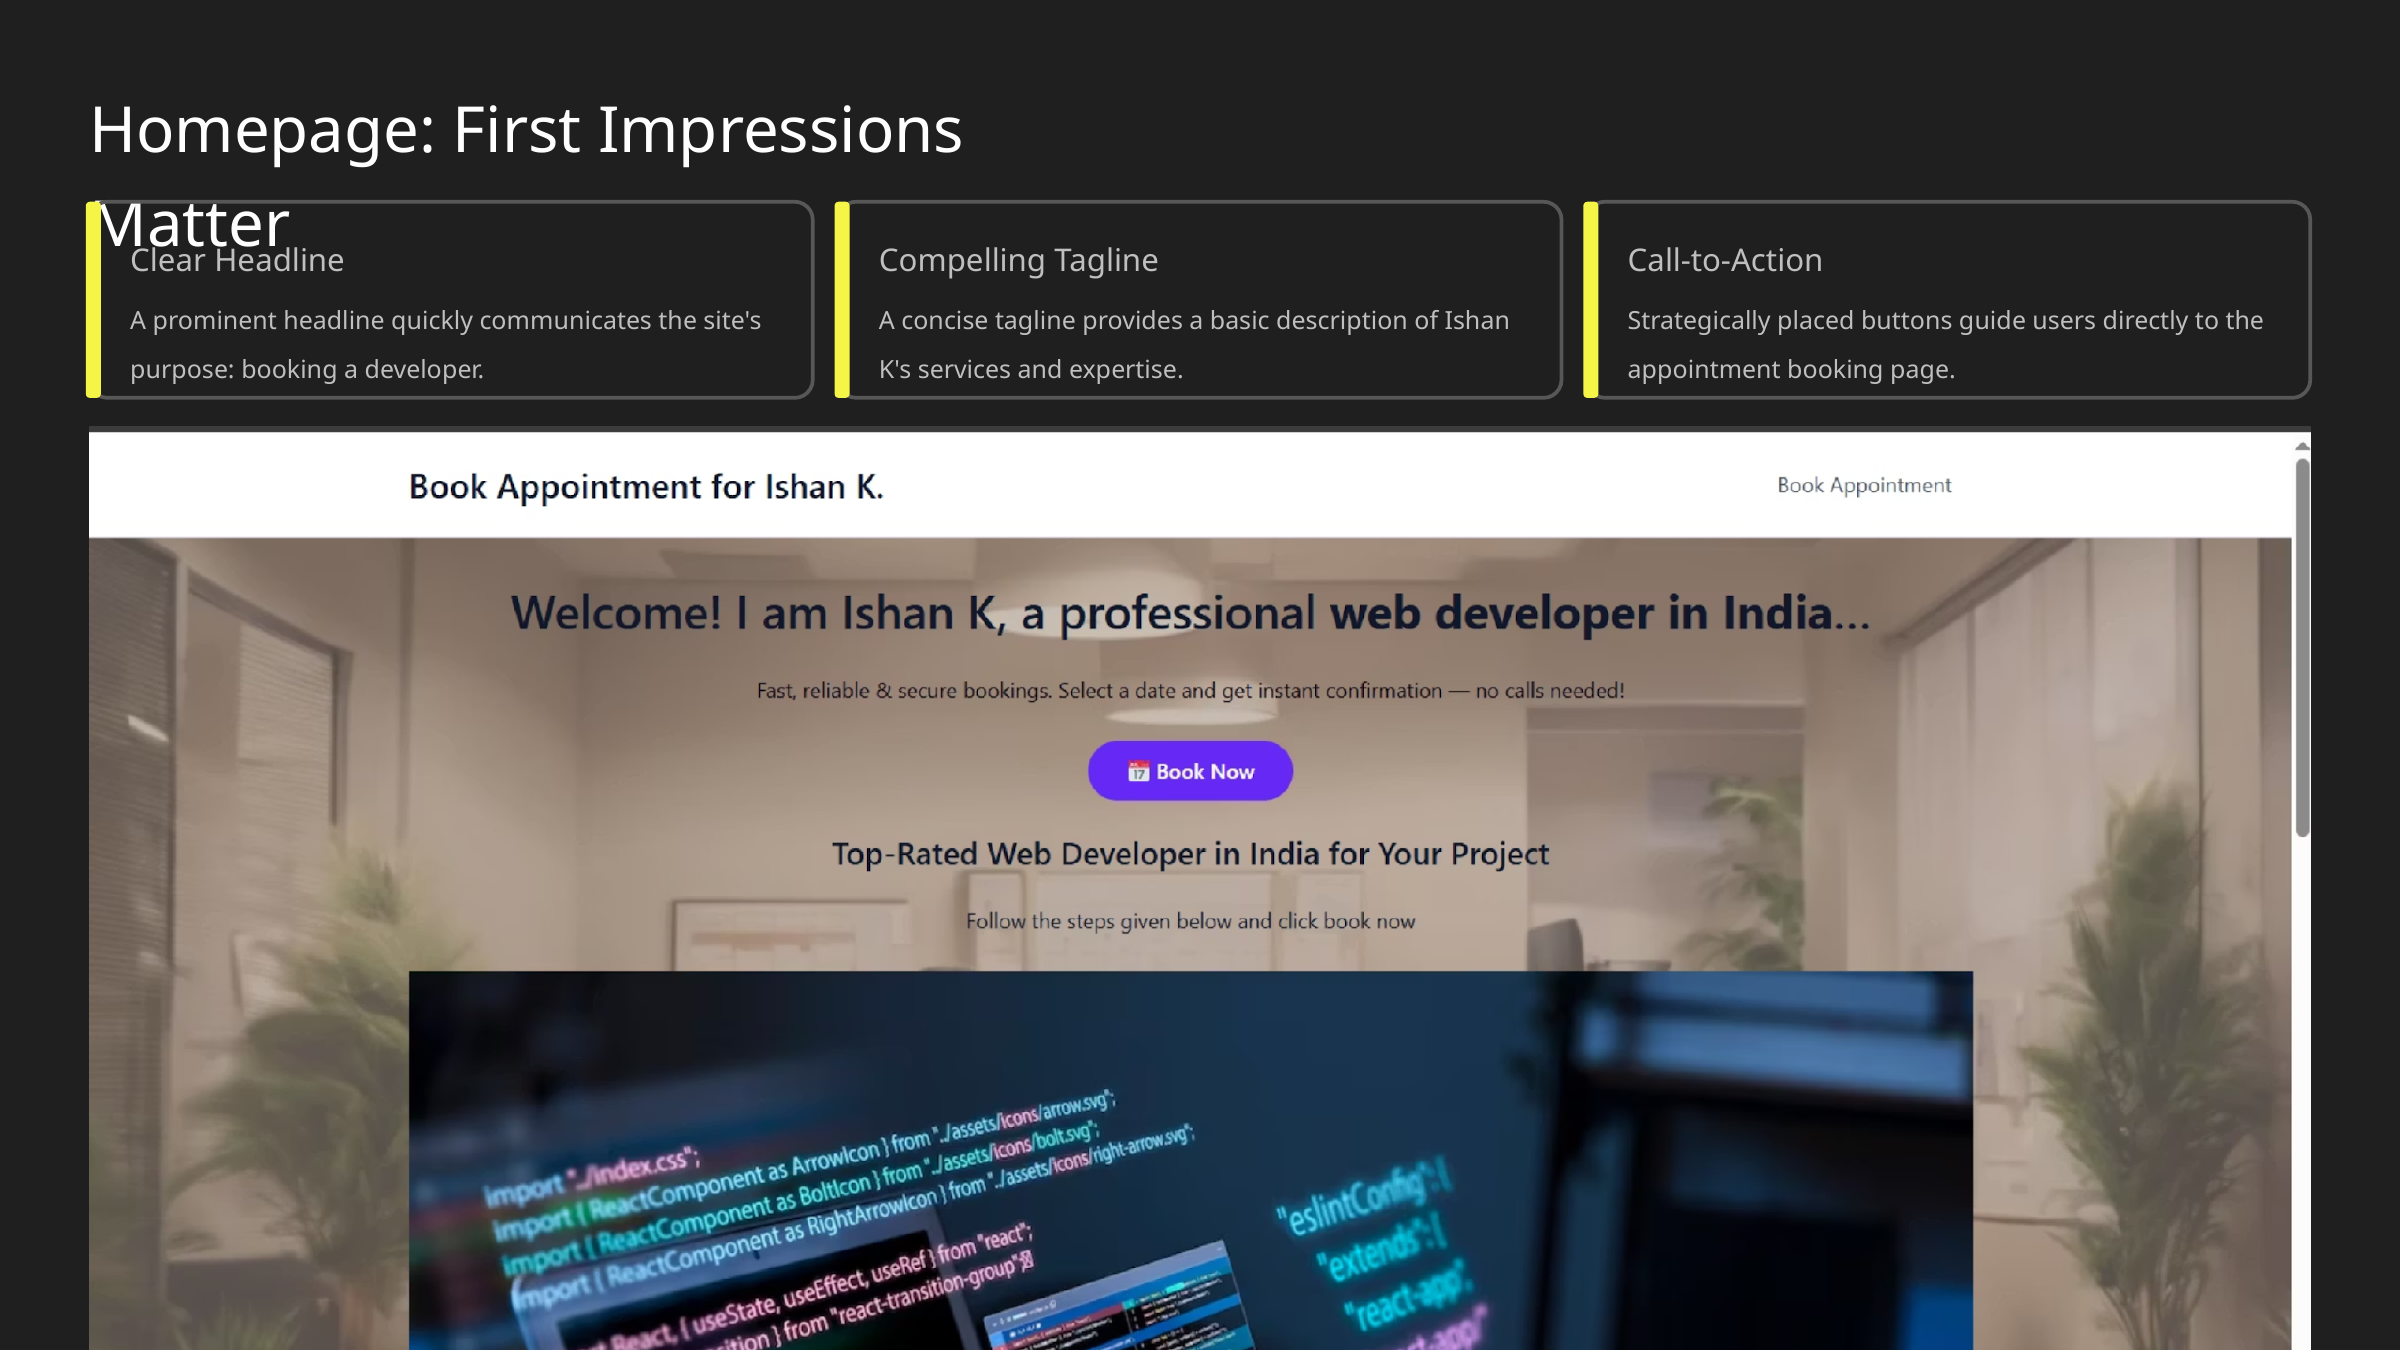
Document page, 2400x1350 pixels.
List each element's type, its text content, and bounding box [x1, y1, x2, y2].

text_box Clear Headline [130, 231, 451, 272]
text_box [1583, 201, 1599, 398]
text_box [834, 201, 850, 398]
text_box [1598, 201, 2311, 398]
text_box A concise tagline provides a basic description of Ishan K's services and expertise. [879, 286, 1533, 369]
text_box A prominent headline quickly communicates the site's purpose: booking a developer. [130, 286, 784, 369]
text_box [101, 201, 813, 398]
text_box [849, 201, 1562, 398]
text_box Call-to-Action [1627, 231, 1948, 272]
picture [89, 426, 2311, 1350]
text_box Homepage: First Impressions Matter [89, 70, 1170, 151]
text_box Strategically placed buttons guide users directly to the appointment booking page. [1627, 286, 2281, 369]
text_box [85, 201, 101, 398]
text_box Compelling Tagline [879, 231, 1200, 272]
